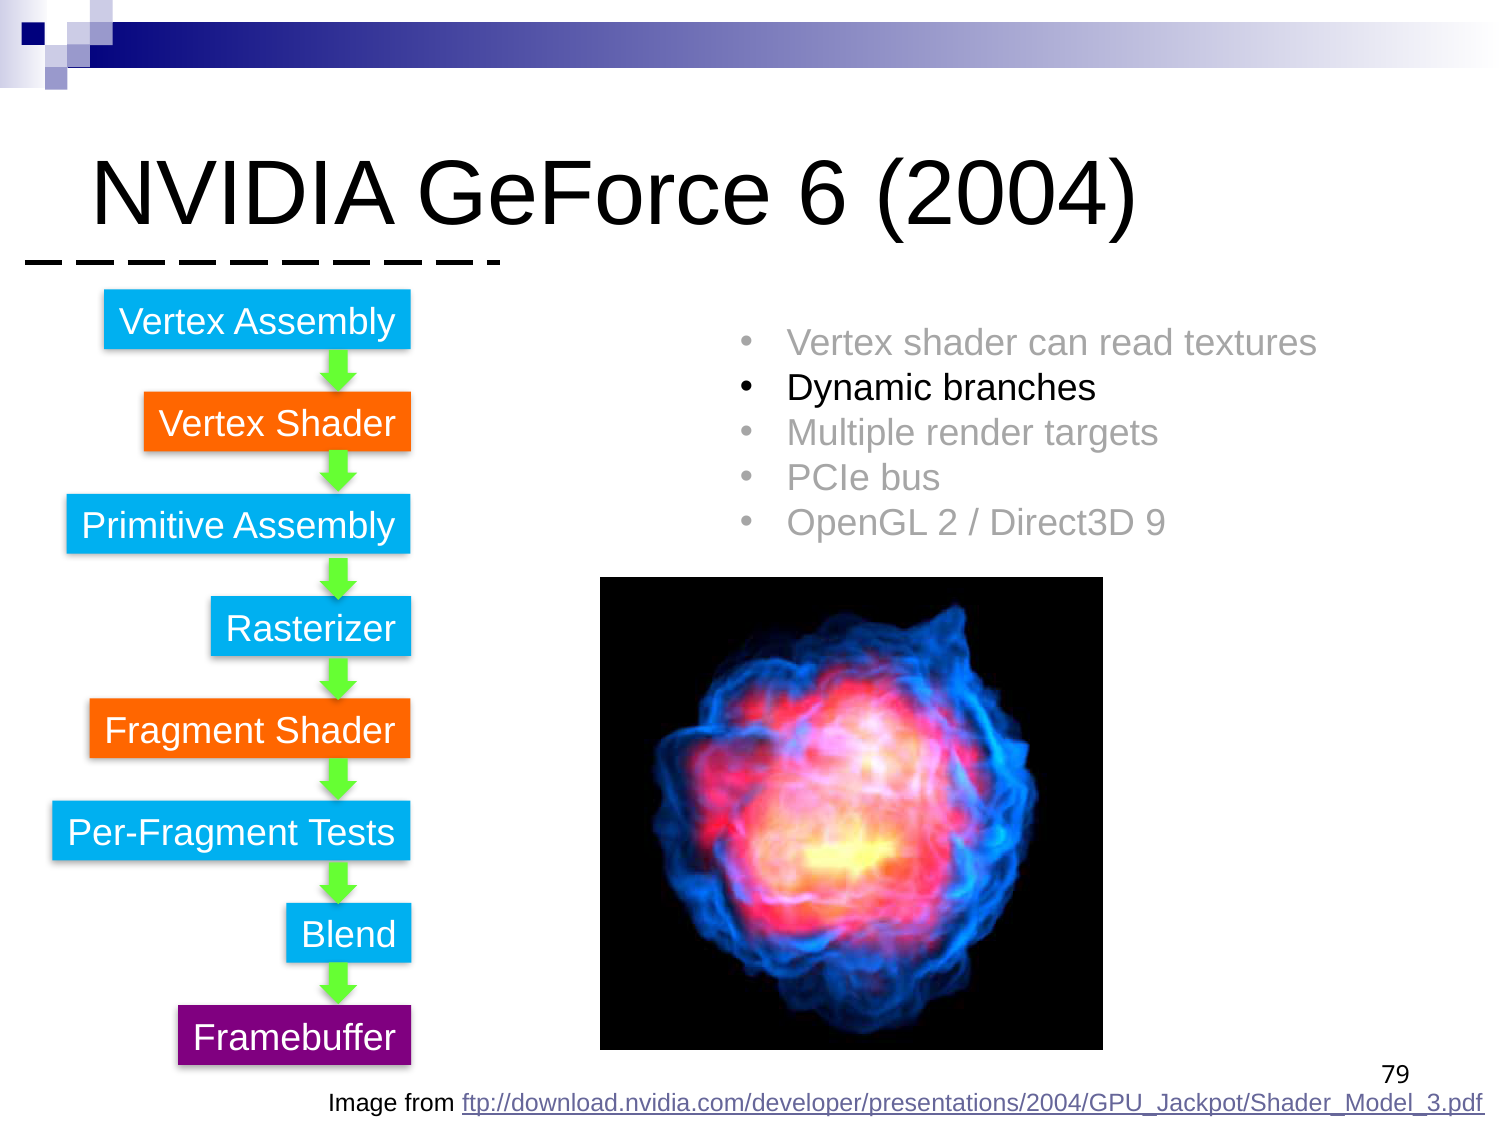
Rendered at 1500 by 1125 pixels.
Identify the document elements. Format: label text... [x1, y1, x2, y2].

text_box [319, 758, 358, 800]
text_box Per-Fragment Tests [52, 800, 411, 861]
text_box [319, 658, 358, 700]
text_box [319, 349, 358, 392]
text_box Image from ftp://download.nvidia.com/developer/presentations/2004/GPU_Jackpot/Shader_Model_3.pdf [0, 1079, 1500, 1125]
slide_number 79 [1074, 1025, 1425, 1100]
title NVIDIA GeForce 6 (2004) [75, 75, 1425, 300]
text_box [319, 558, 358, 600]
text_box Blend [286, 902, 412, 963]
text_box Vertex Assembly [104, 289, 411, 350]
text_box [319, 449, 358, 492]
text_box Vertex shader can read textures Dynamic branches Multiple render targets PCIe bus OpenGL 2 / Direct3D 9 [724, 311, 1500, 551]
picture [599, 577, 1104, 1051]
text_box Primitive Assembly [66, 493, 411, 554]
text_box Fragment Shader [89, 698, 411, 759]
text_box Framebuffer [178, 1005, 412, 1065]
text_box Rasterizer [210, 596, 412, 656]
text_box [319, 862, 358, 905]
text_box [319, 962, 358, 1003]
text_box Vertex Shader [143, 391, 411, 452]
